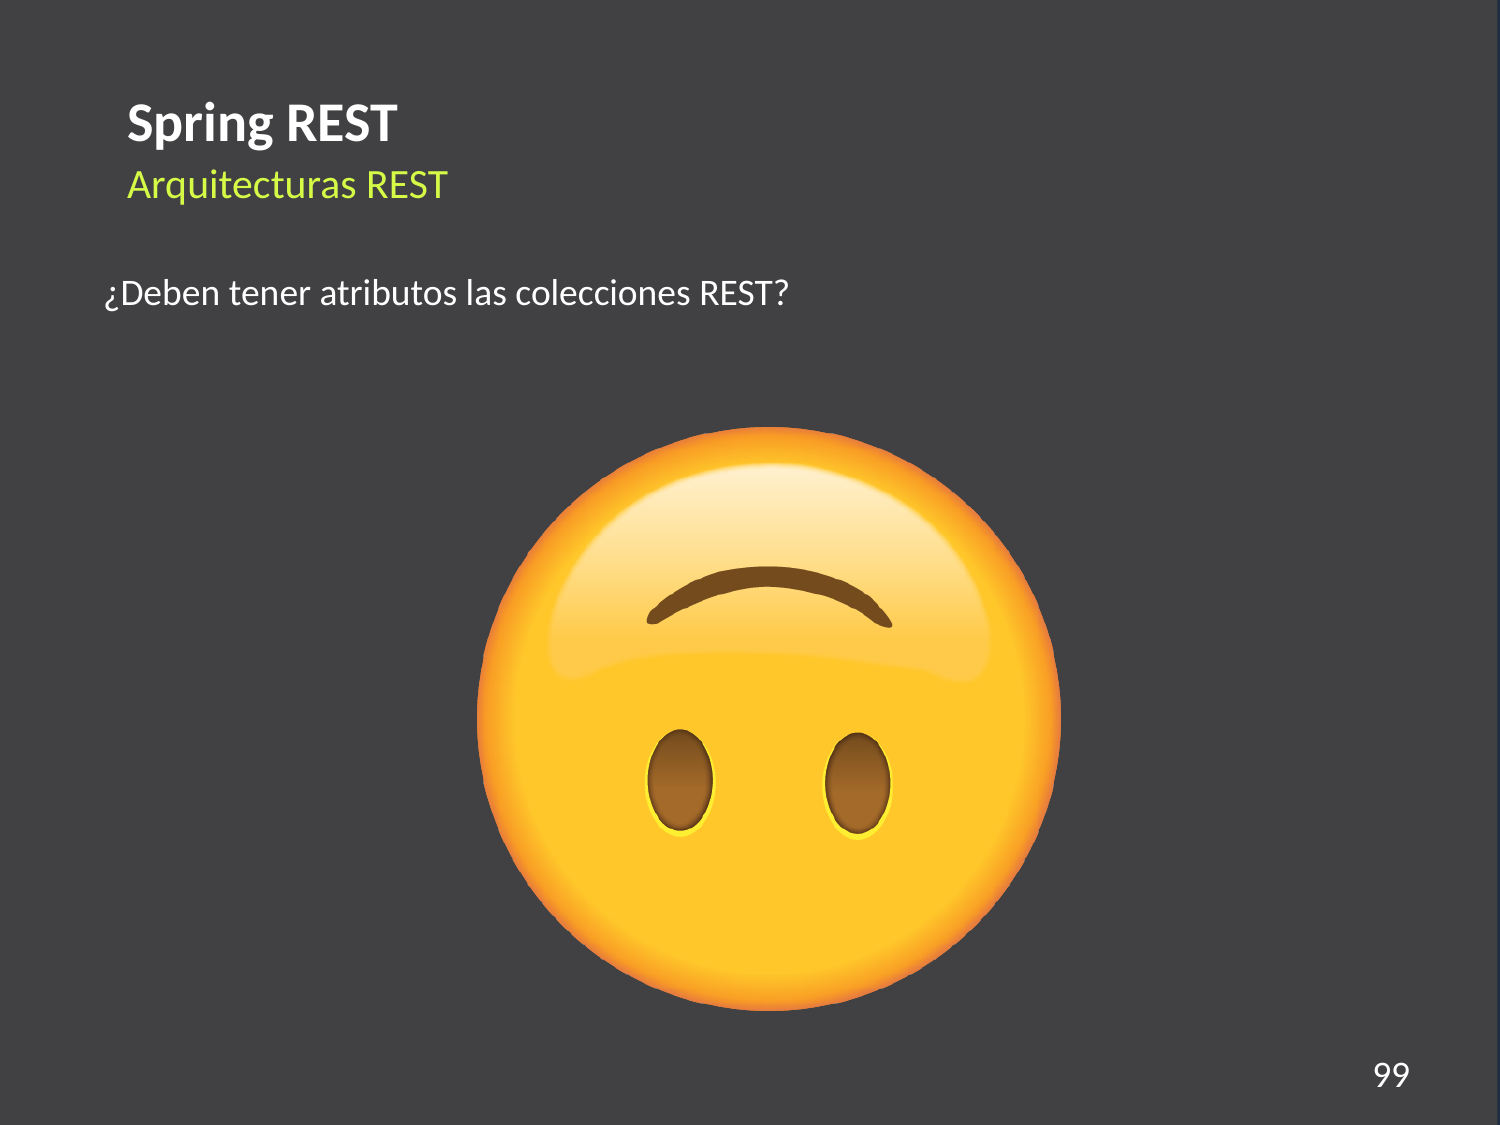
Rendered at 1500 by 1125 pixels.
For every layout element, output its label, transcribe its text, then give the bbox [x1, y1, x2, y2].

text_box ¿Deben tener atributos las colecciones REST? [88, 260, 1400, 321]
text_box Arquitecturas REST [112, 148, 1425, 220]
list Spring REST [112, 78, 1329, 148]
picture [469, 419, 1068, 1018]
text_box 99 [1281, 1042, 1425, 1103]
